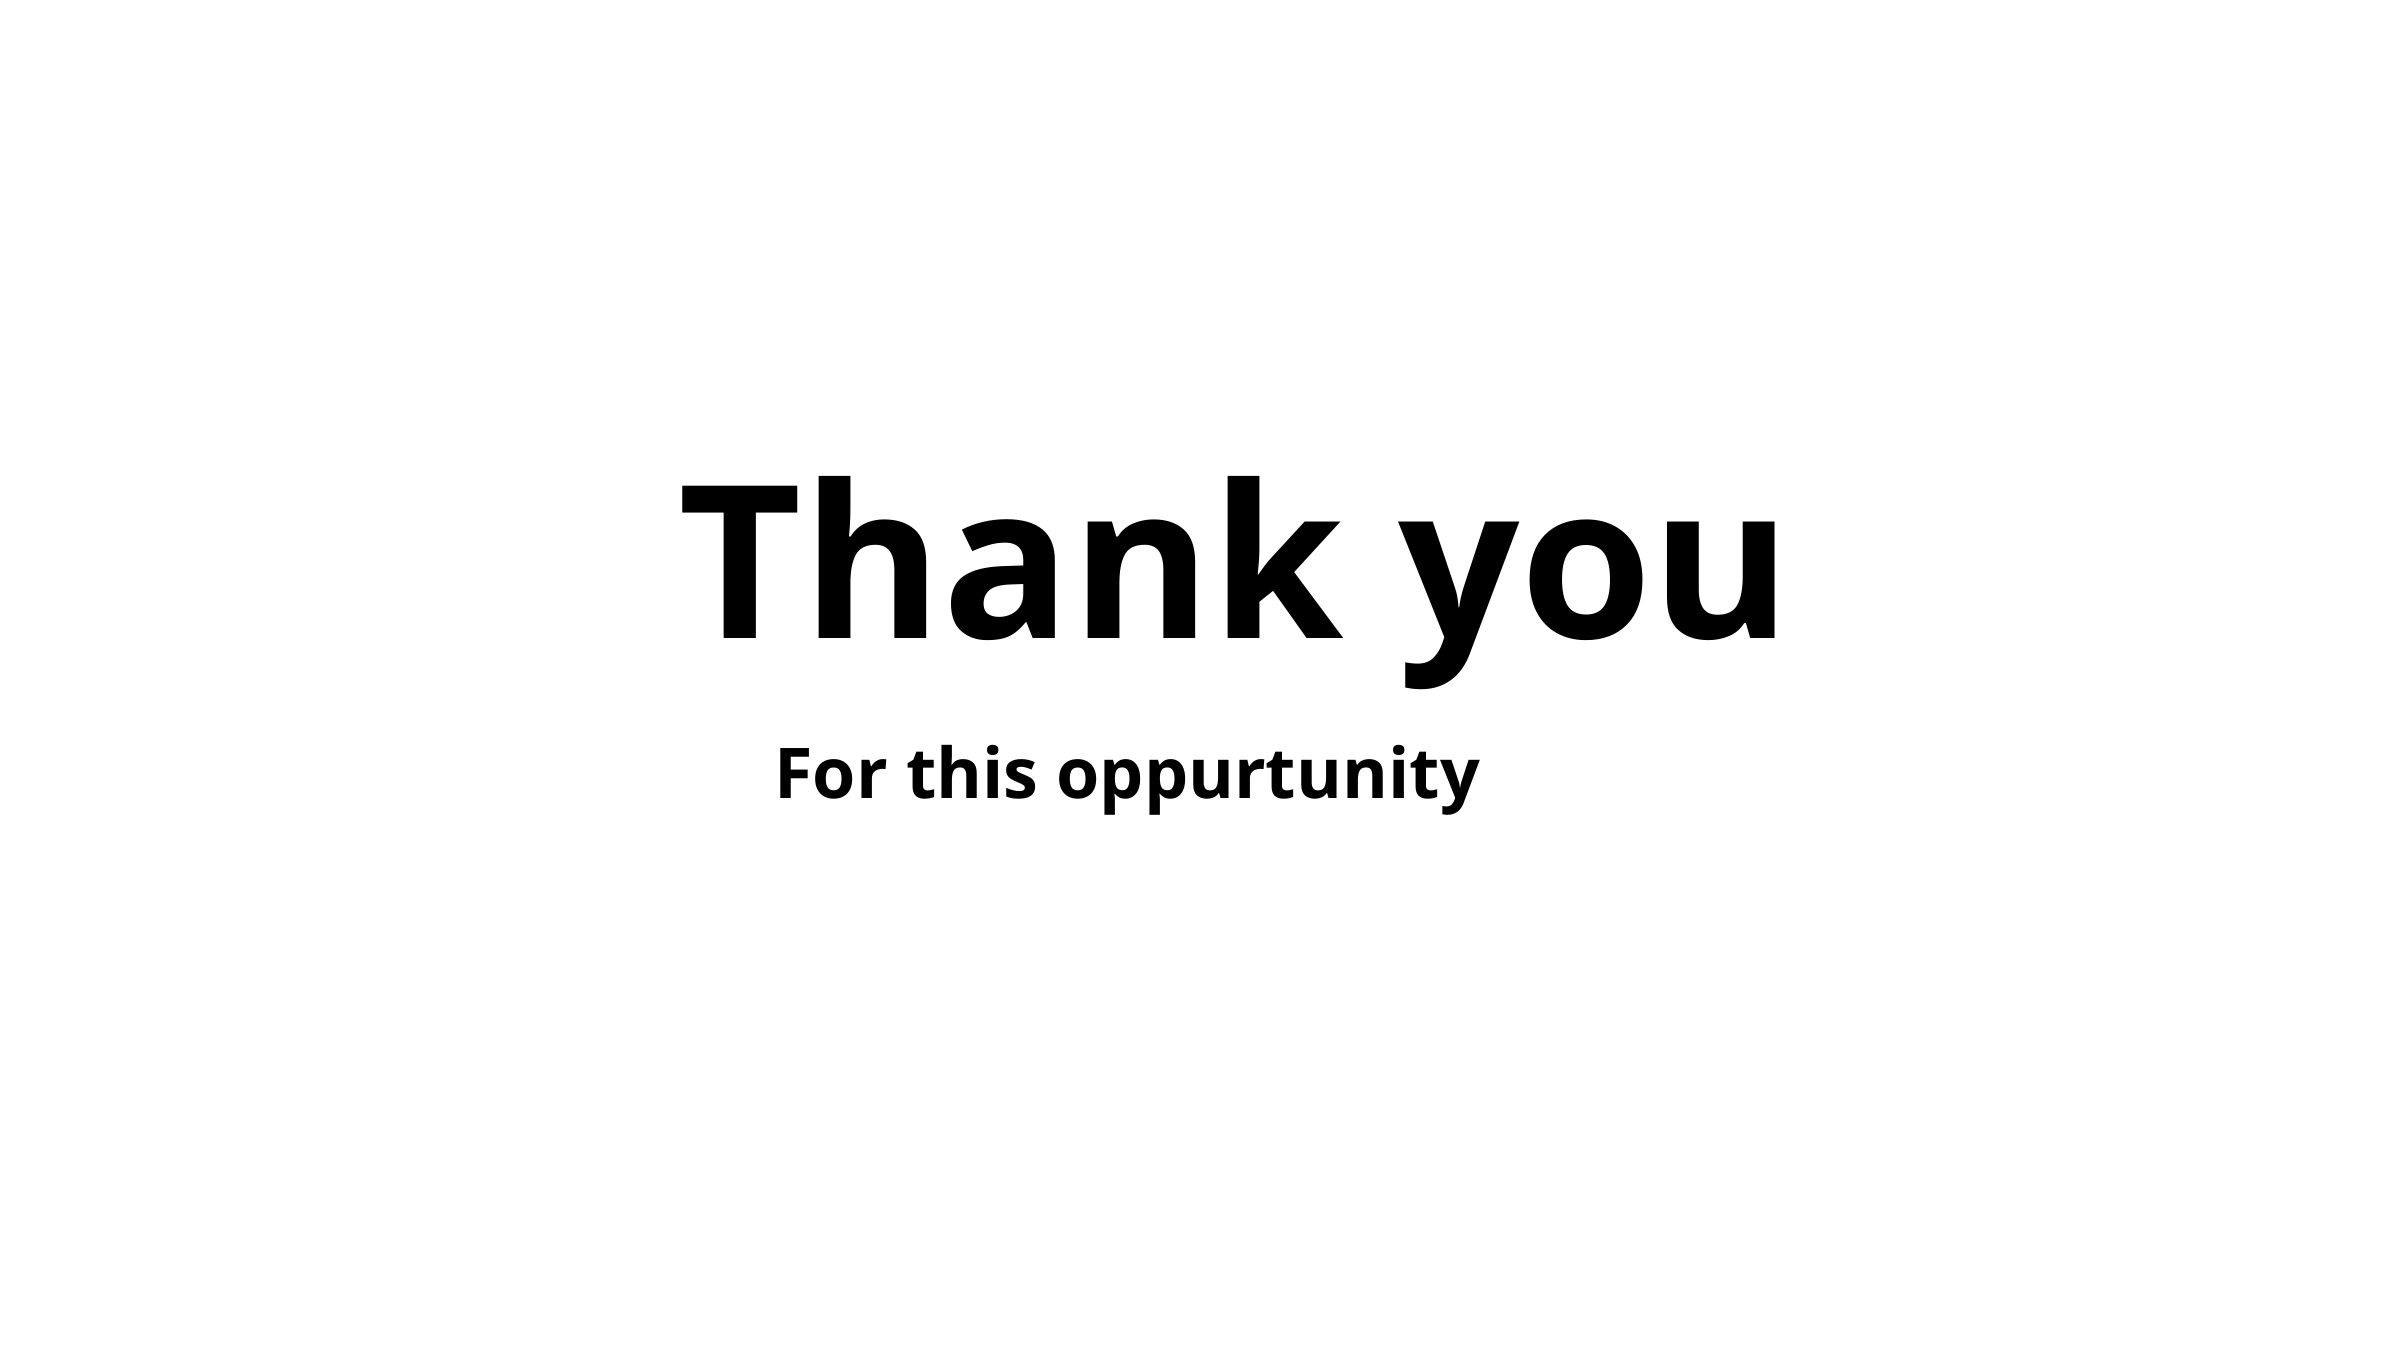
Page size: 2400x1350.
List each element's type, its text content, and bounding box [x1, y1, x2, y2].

text_box Thank you [654, 401, 1852, 869]
text_box For this oppurtunity [750, 704, 1561, 792]
